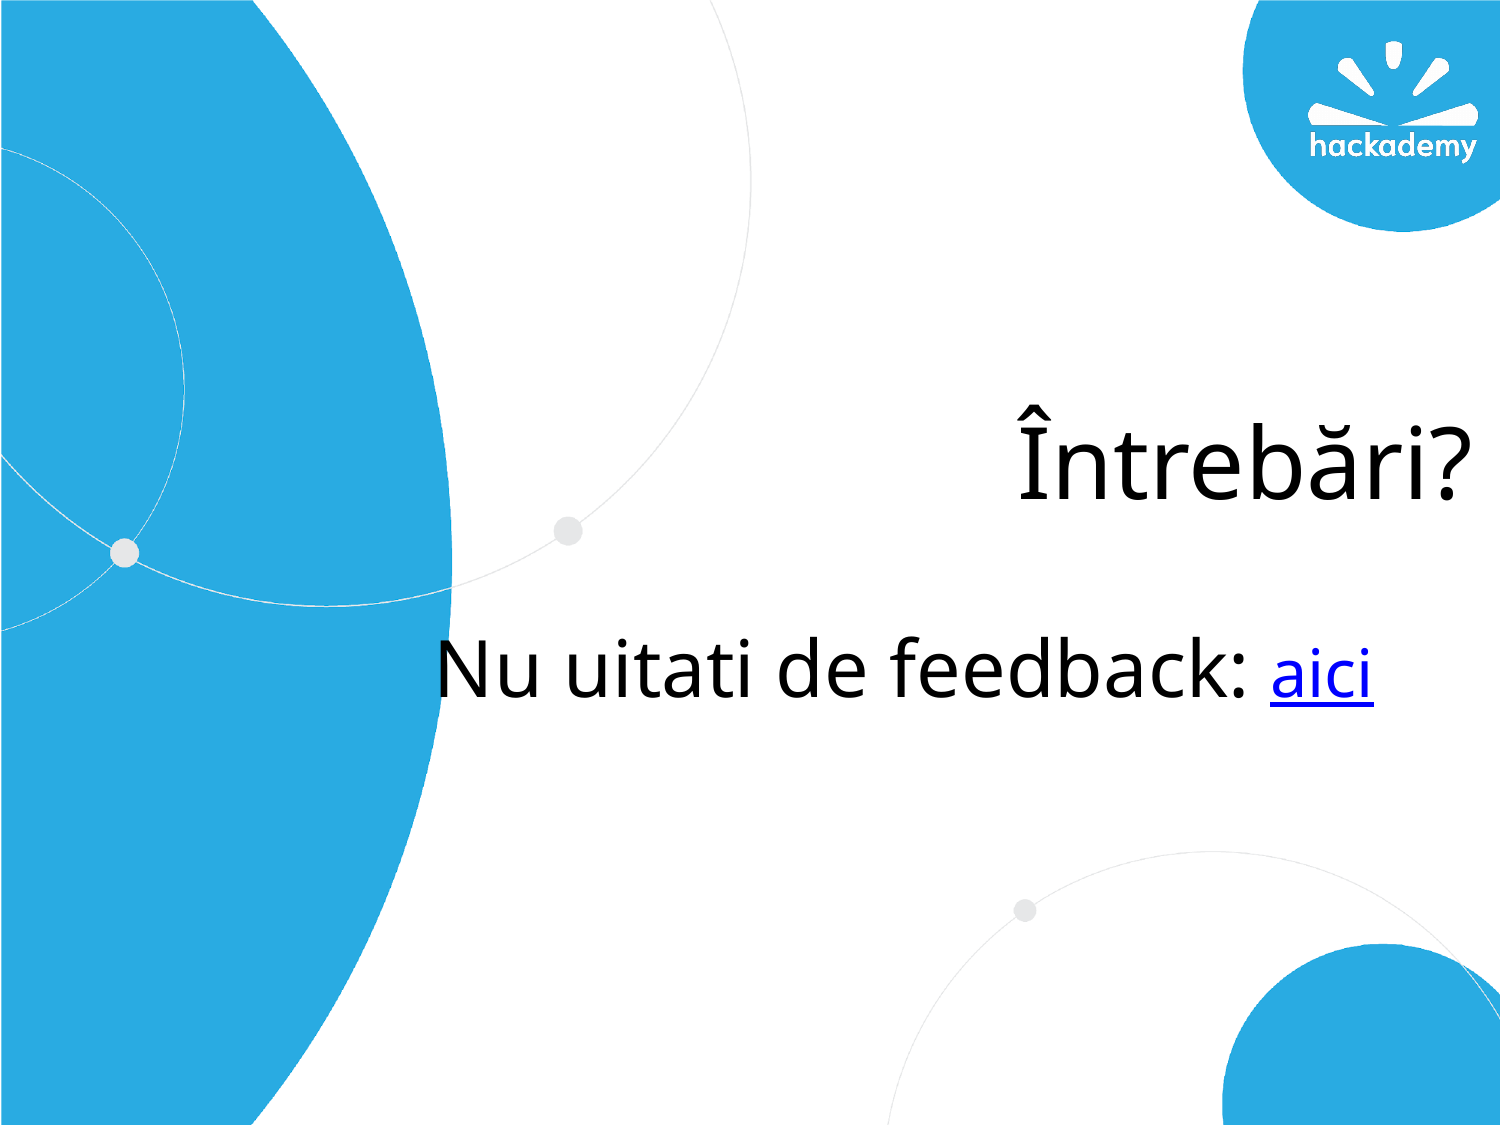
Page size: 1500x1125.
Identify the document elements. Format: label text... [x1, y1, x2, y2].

text_box Întrebări? Nu uitati de feedback: aici [214, 330, 1500, 722]
picture [0, 0, 1500, 1125]
